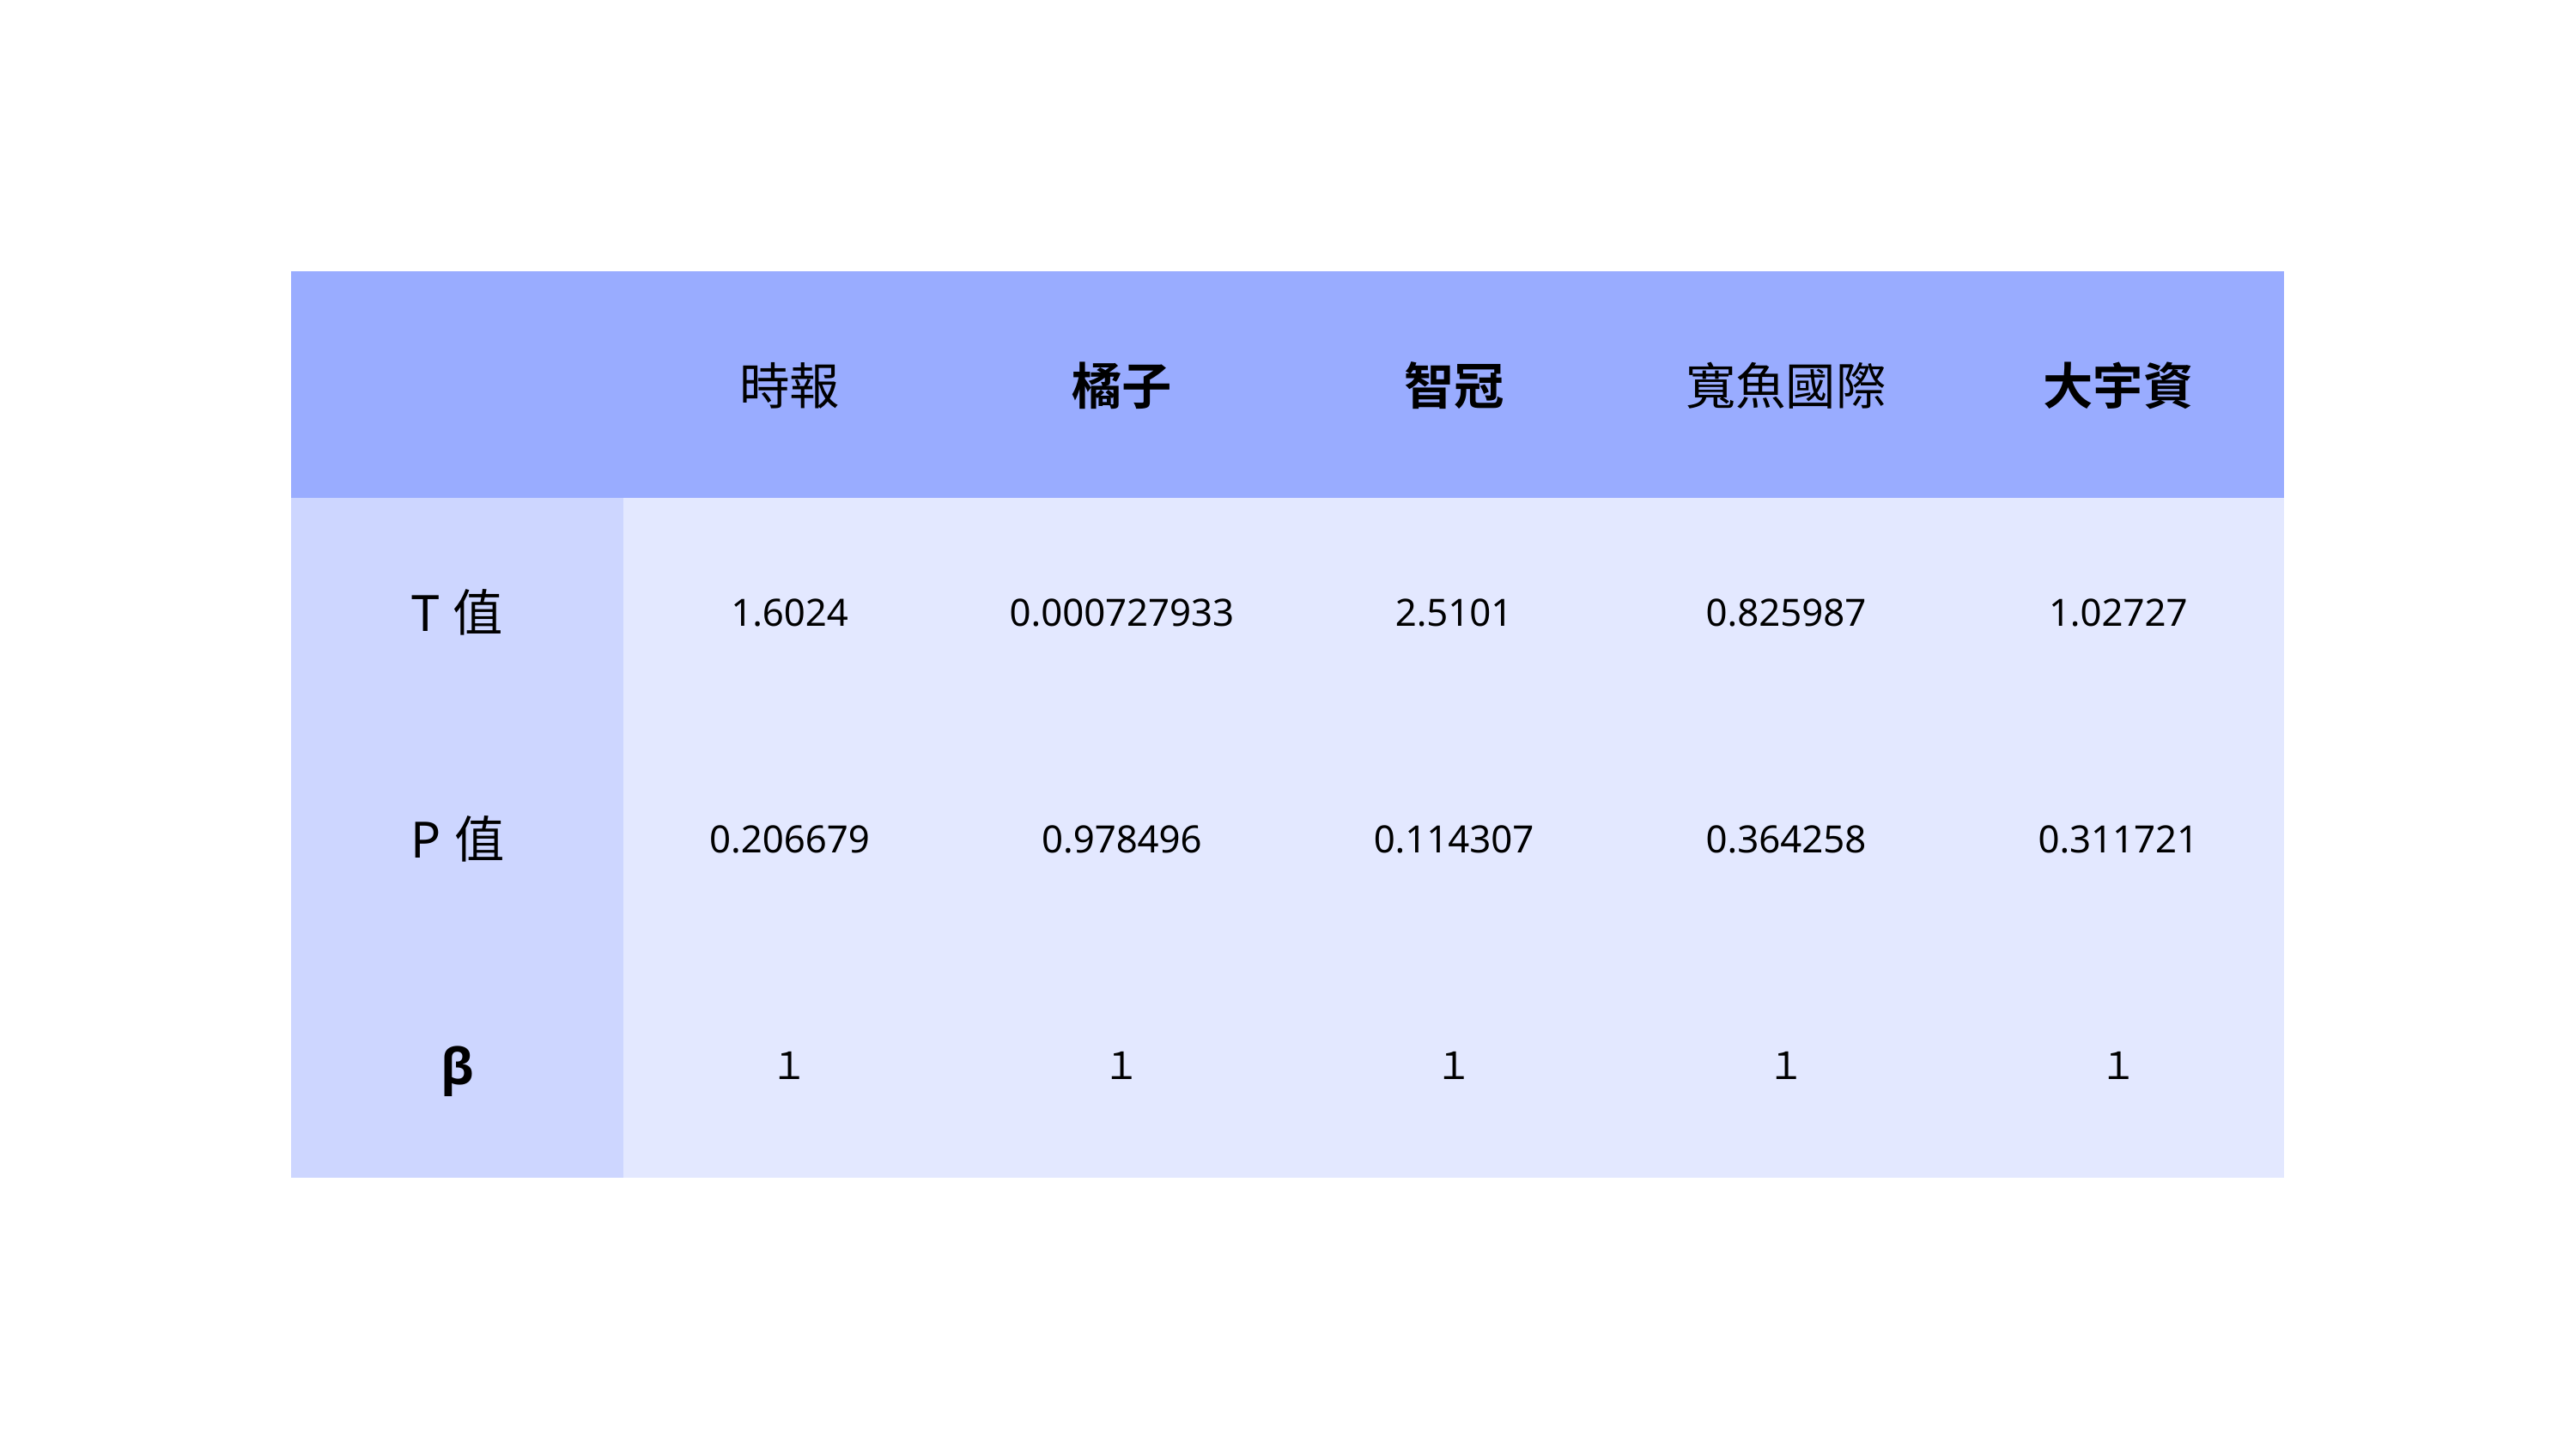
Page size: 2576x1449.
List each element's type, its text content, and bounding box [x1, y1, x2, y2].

table_cell 0.311721 [1952, 724, 2284, 951]
table_cell 0.978496 [956, 724, 1288, 951]
table_cell 0.114307 [1288, 724, 1620, 951]
table_cell １ [956, 951, 1288, 1178]
table_cell １ [623, 951, 956, 1178]
table_cell 2.5101 [1288, 498, 1620, 724]
table_header [291, 271, 623, 498]
table_cell 0.825987 [1620, 498, 1952, 724]
table_header 大宇資 [1952, 271, 2284, 498]
table_cell 0.000727933 [956, 498, 1288, 724]
table_cell 0.364258 [1620, 724, 1952, 951]
table_header 寬魚國際 [1620, 271, 1952, 498]
table_cell １ [1288, 951, 1620, 1178]
table_cell 0.206679 [623, 724, 956, 951]
table_cell １ [1952, 951, 2284, 1178]
table_cell １ [1620, 951, 1952, 1178]
table_cell P值 [291, 724, 623, 951]
table_header 智冠 [1288, 271, 1620, 498]
table_header 時報 [623, 271, 956, 498]
table_cell 1.6024 [623, 498, 956, 724]
table_header 橘子 [956, 271, 1288, 498]
table_cell 1.02727 [1952, 498, 2284, 724]
table_cell T值 [291, 498, 623, 724]
table_cell β [291, 951, 623, 1178]
